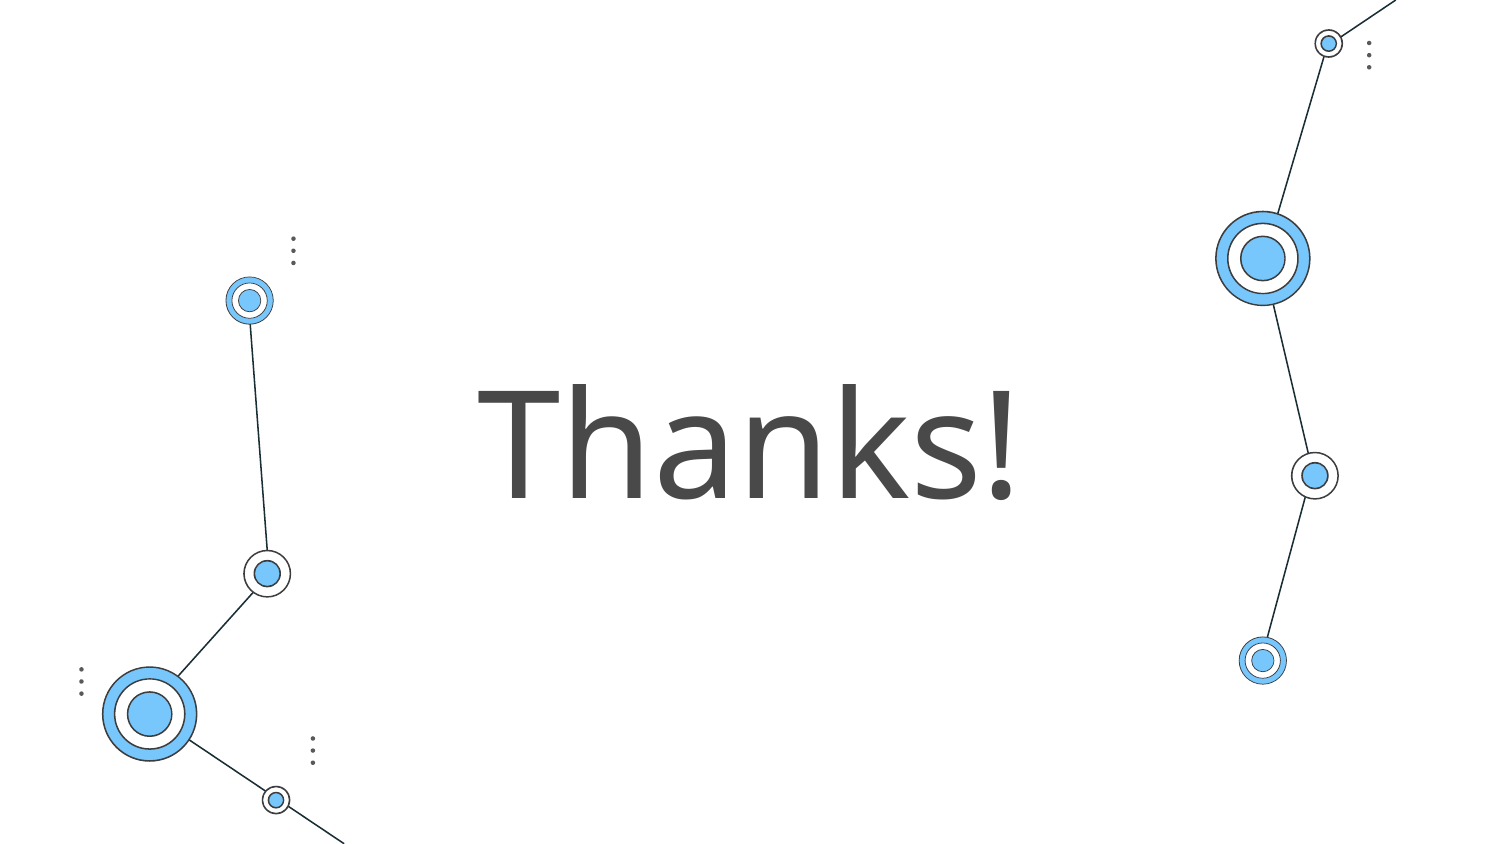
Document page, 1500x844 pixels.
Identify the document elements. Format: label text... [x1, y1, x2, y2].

title Thanks! [345, 333, 1155, 511]
